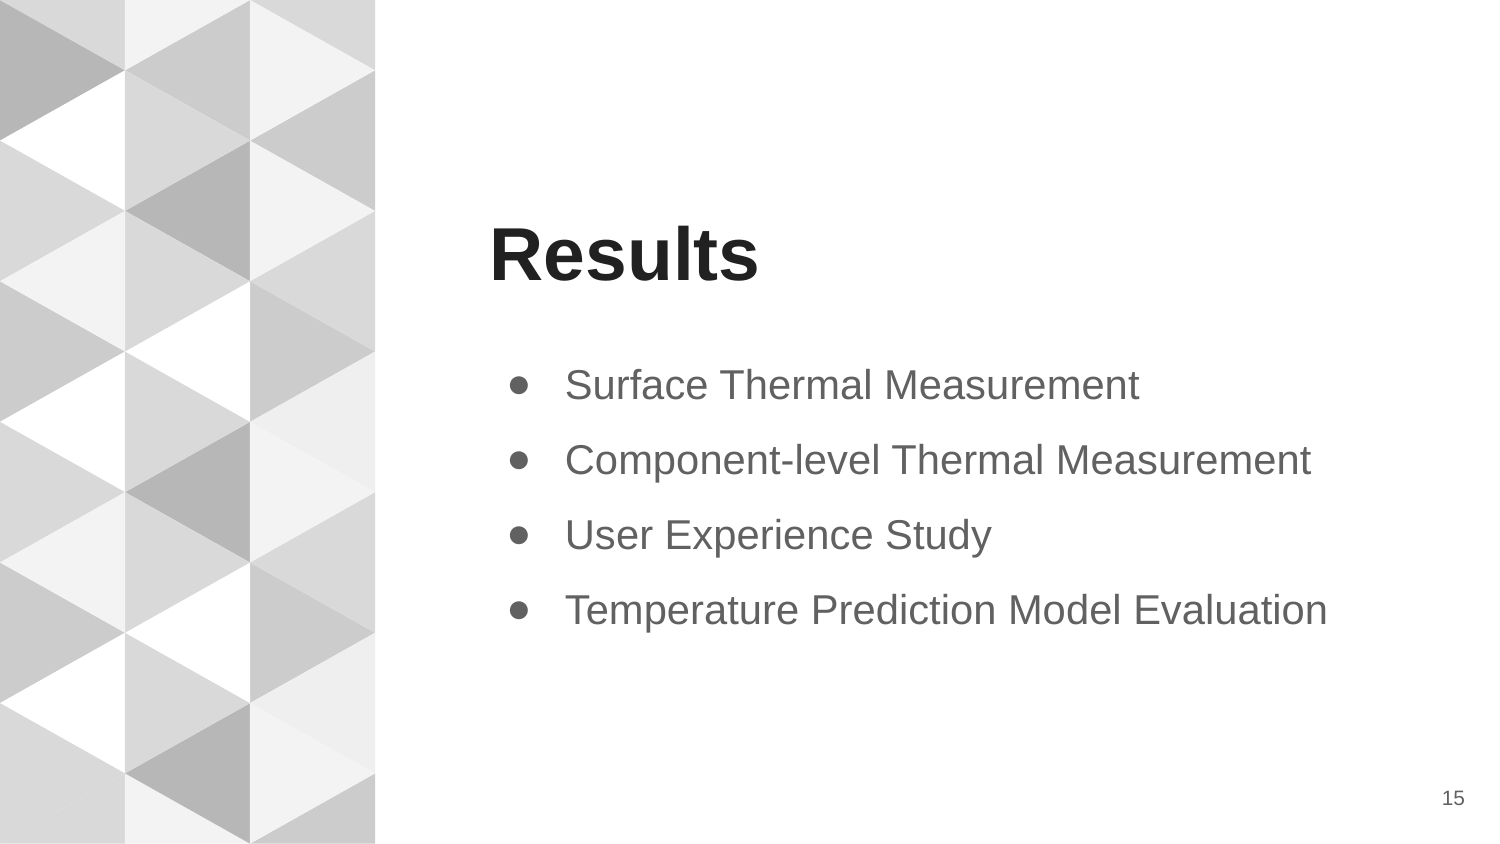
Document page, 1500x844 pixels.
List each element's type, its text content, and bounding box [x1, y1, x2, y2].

list Surface Thermal Measurement Component-level Thermal Measurement User Experience Study Temperature Prediction Model Evaluation [474, 318, 1417, 753]
slide_number ‹#› [1389, 764, 1480, 830]
title Results [474, 73, 1417, 311]
